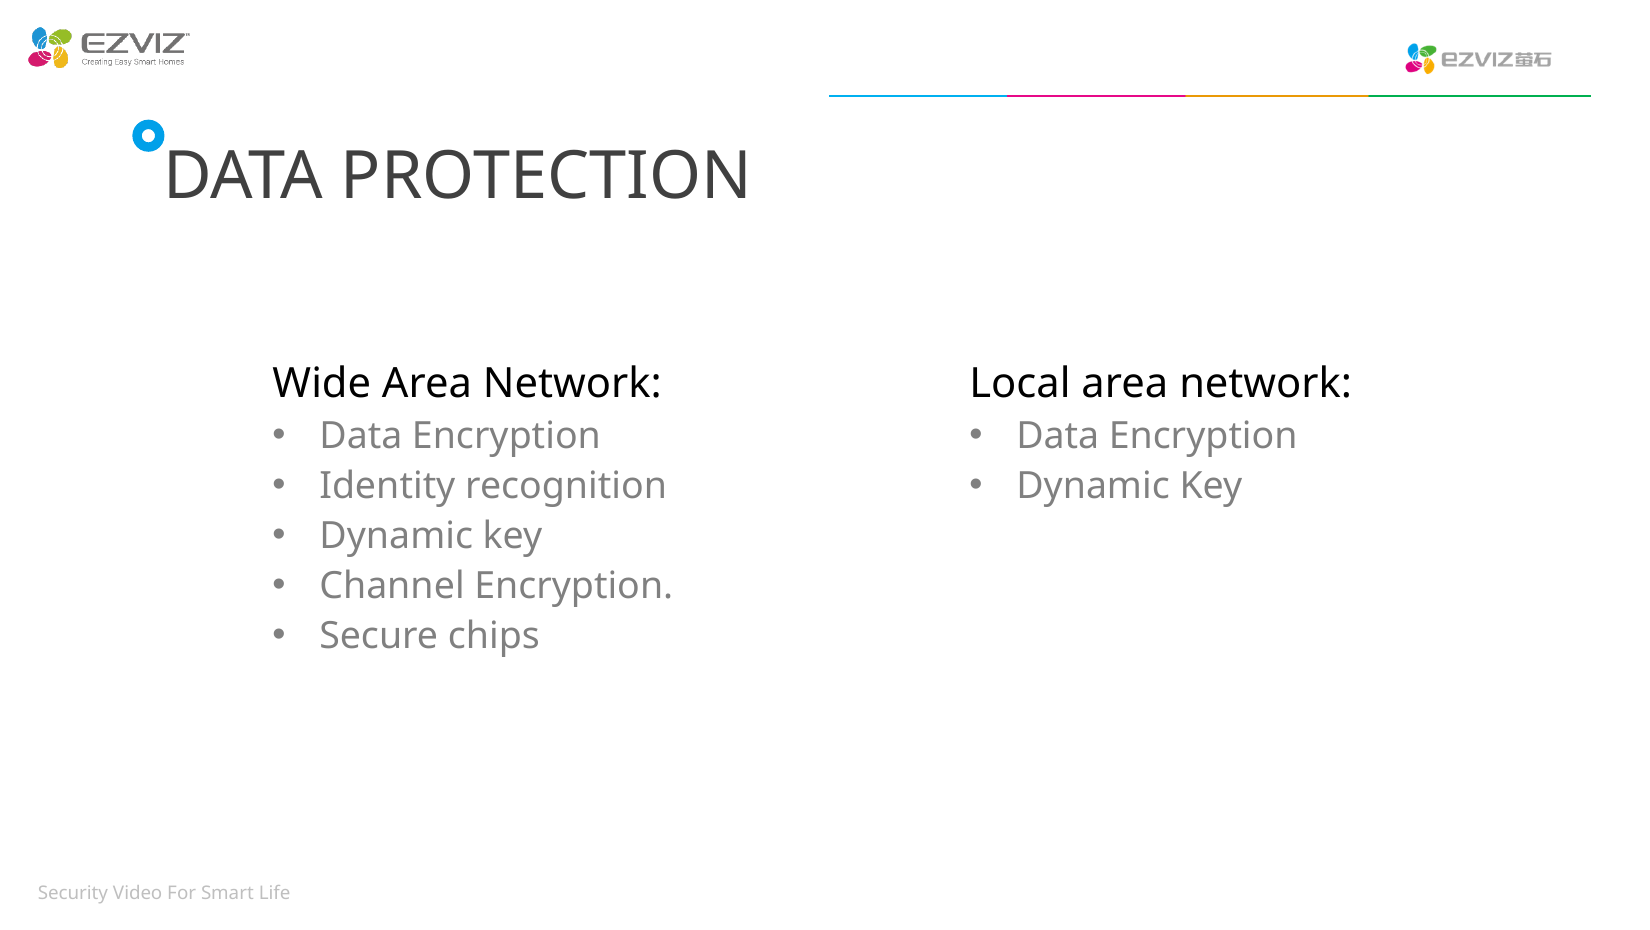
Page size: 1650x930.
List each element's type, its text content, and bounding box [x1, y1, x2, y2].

picture [829, 31, 1639, 97]
text_box Security Video For Smart Life [23, 873, 305, 911]
text_box Local area network: Data Encryption Dynamic Key [954, 360, 1557, 573]
text_box Wide Area Network: Data Encryption Identity recognition Dynamic key Channel Encryption. Secure chips [257, 395, 704, 679]
picture [28, 27, 190, 68]
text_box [137, 124, 770, 395]
